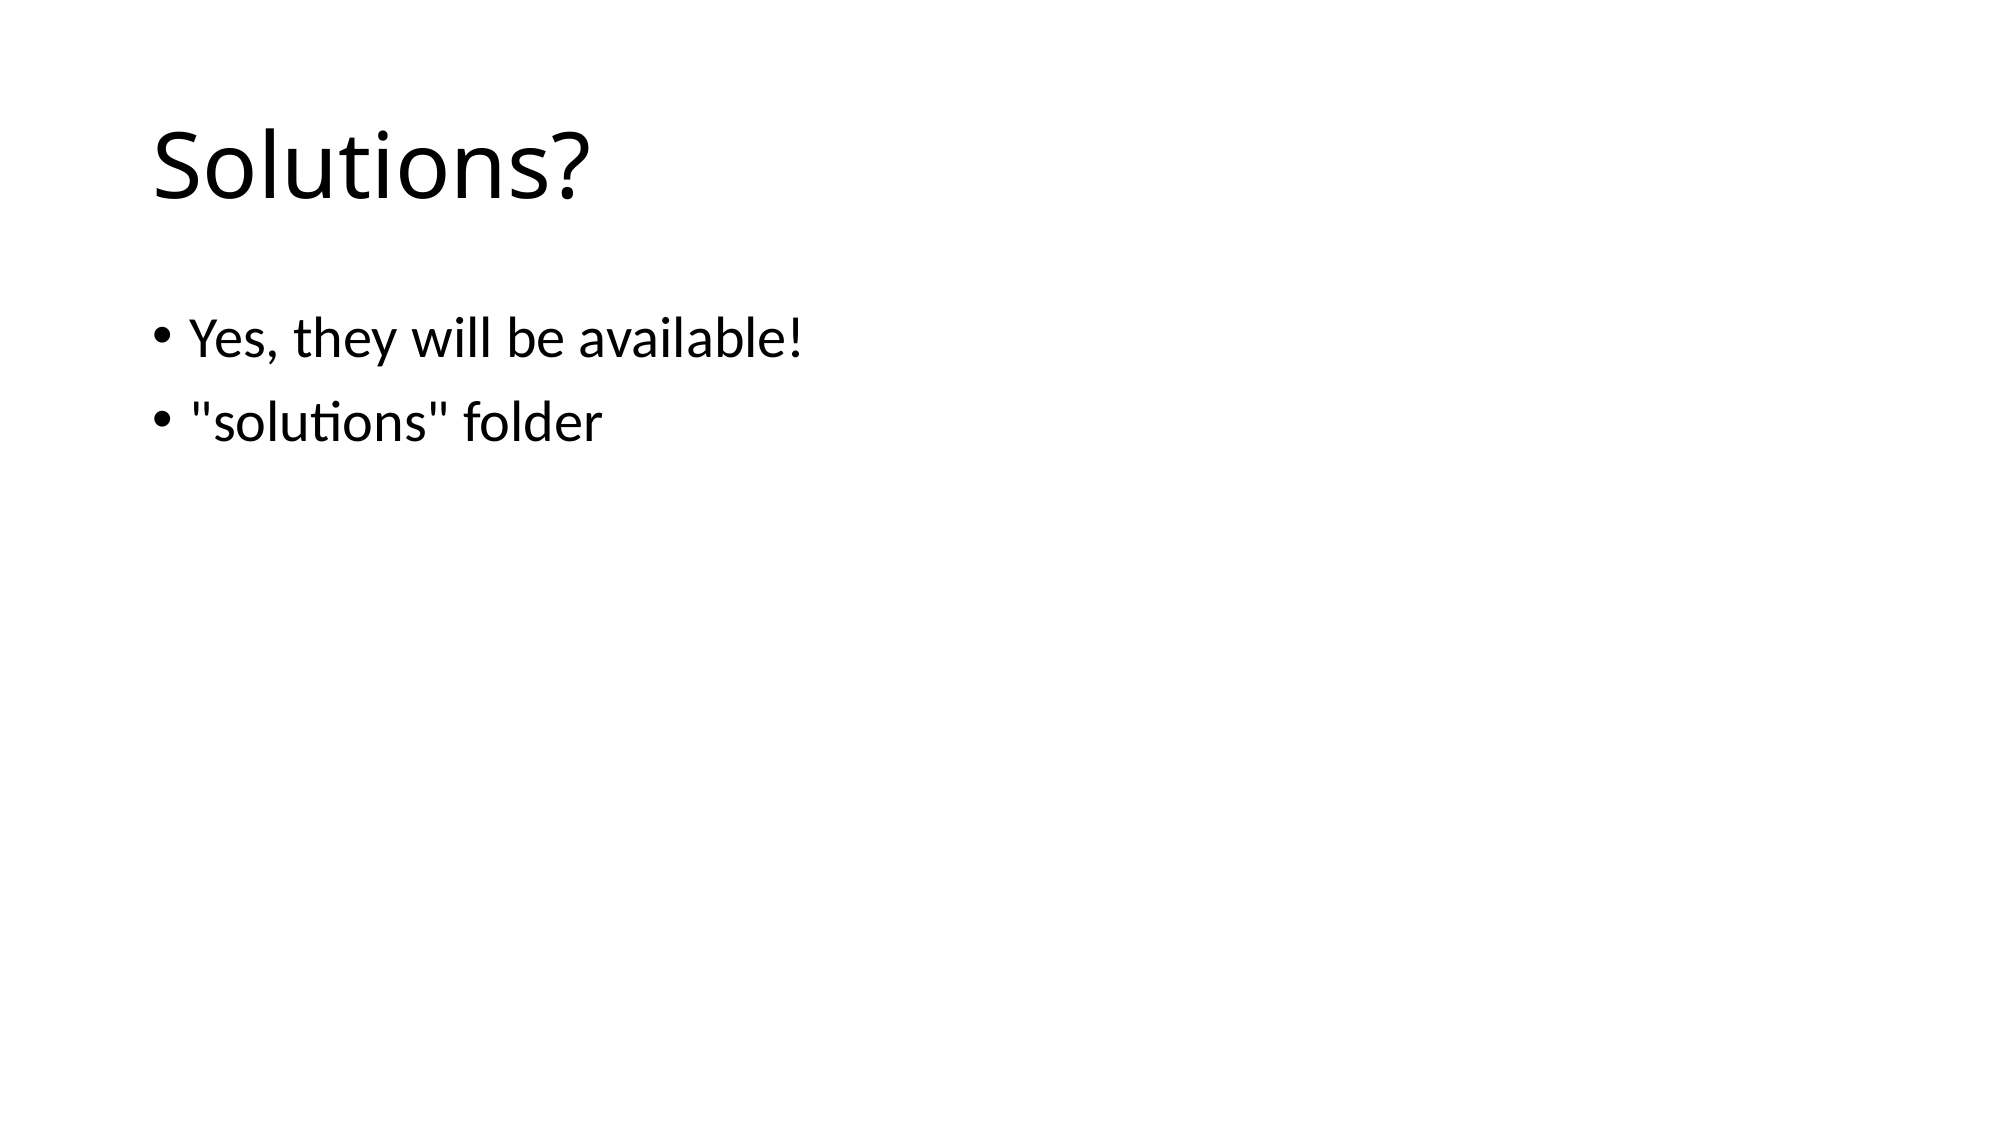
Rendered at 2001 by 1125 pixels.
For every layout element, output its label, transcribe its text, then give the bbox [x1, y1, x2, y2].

list Yes, they will be available! "solutions" folder [137, 299, 1863, 1014]
title Solutions? [137, 59, 1863, 278]
